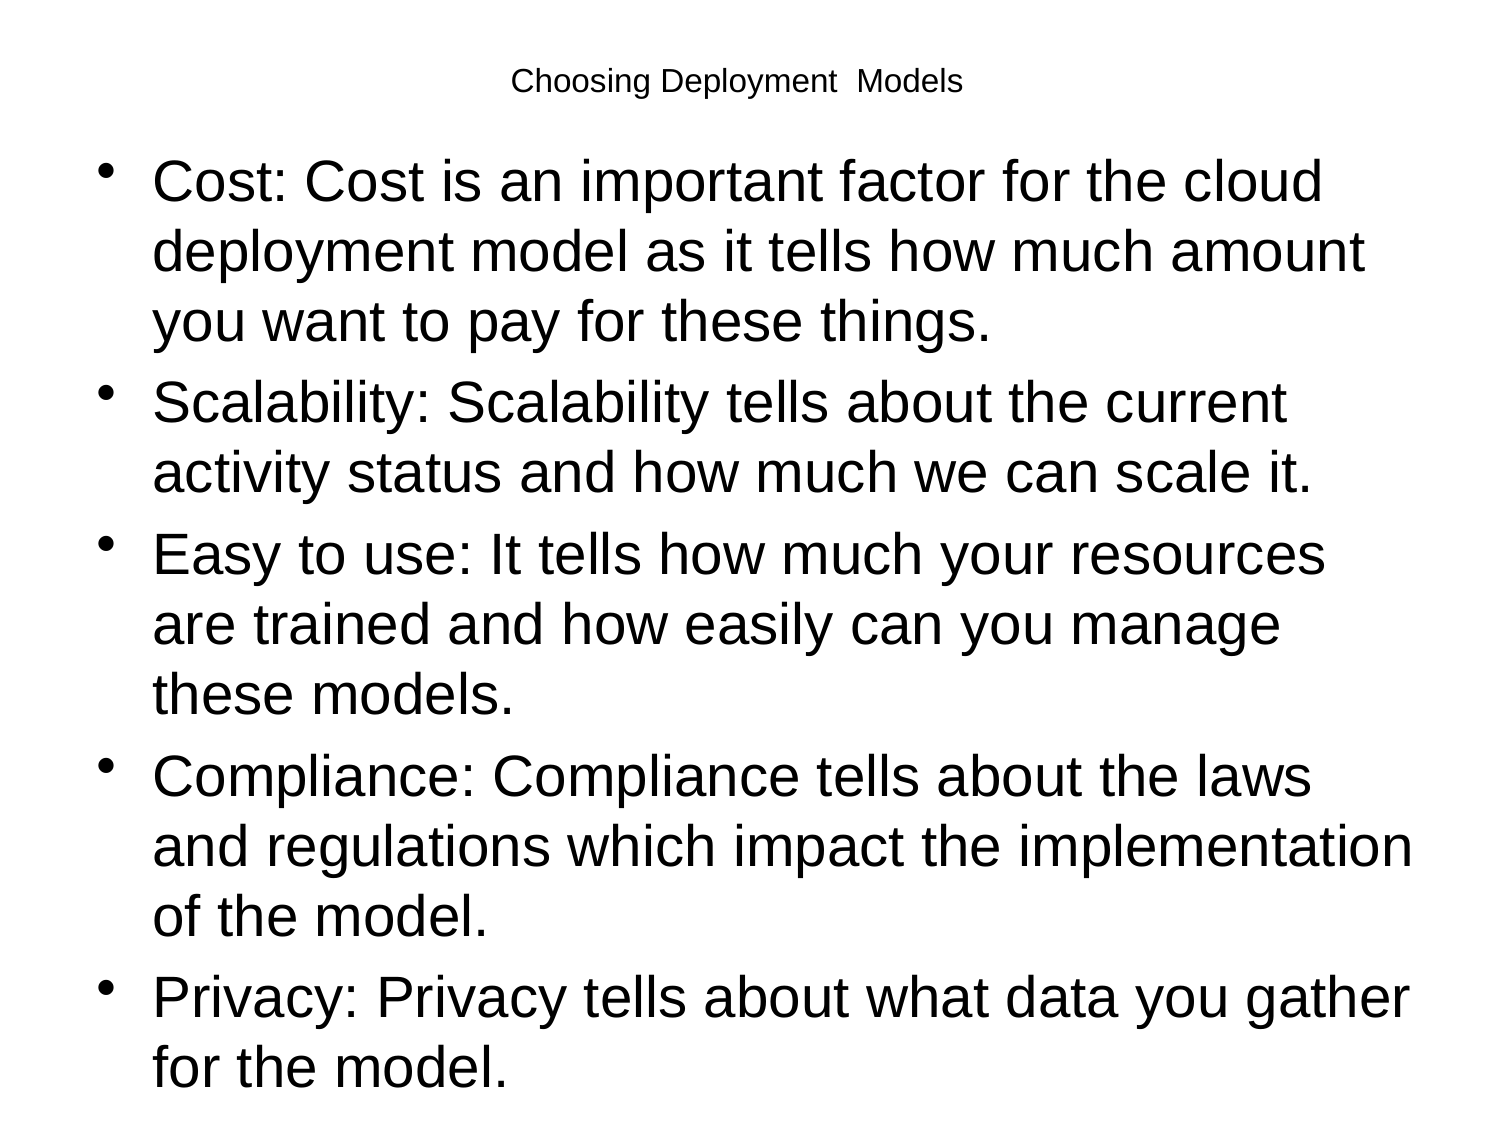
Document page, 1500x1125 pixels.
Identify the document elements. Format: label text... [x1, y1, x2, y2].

list Cost: Cost is an important factor for the cloud deployment model as it tells how much amount you want to pay for these things. Scalability: Scalability tells about the current activity status and how much we can scale it. Easy to use: It tells how much your resources are trained and how easily can you manage these models. Compliance: Compliance tells about the laws and regulations which impact the implementation of the model. Privacy: Privacy tells about what data you gather for the model. [81, 135, 1432, 991]
text_box Choosing Deployment Models [495, 52, 1303, 107]
